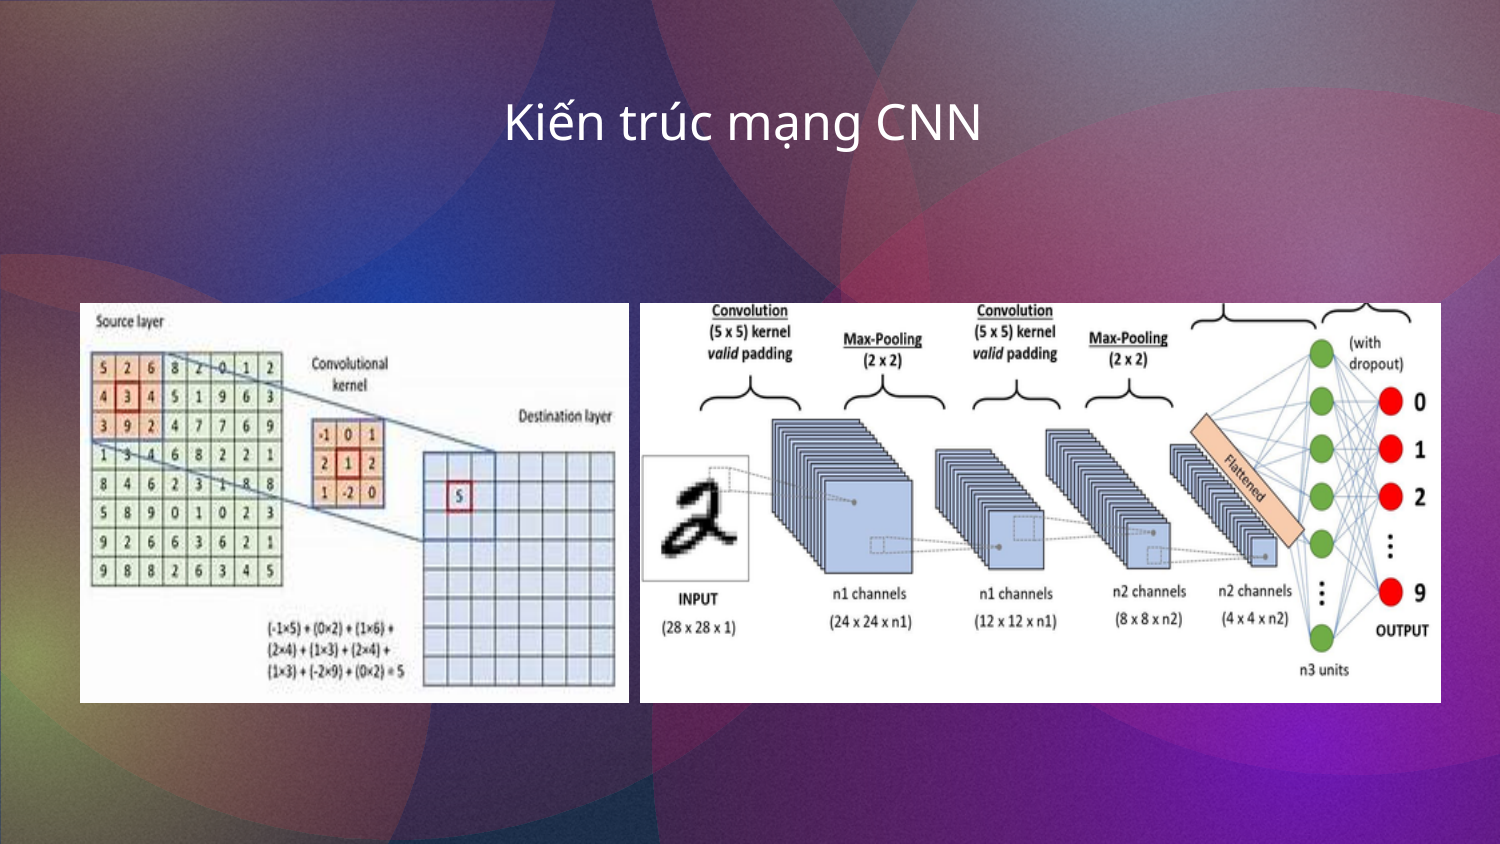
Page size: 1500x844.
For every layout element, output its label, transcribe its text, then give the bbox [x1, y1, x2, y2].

title Kiến trúc mạng CNN [140, 75, 1360, 169]
picture [79, 303, 629, 703]
picture [639, 303, 1441, 703]
